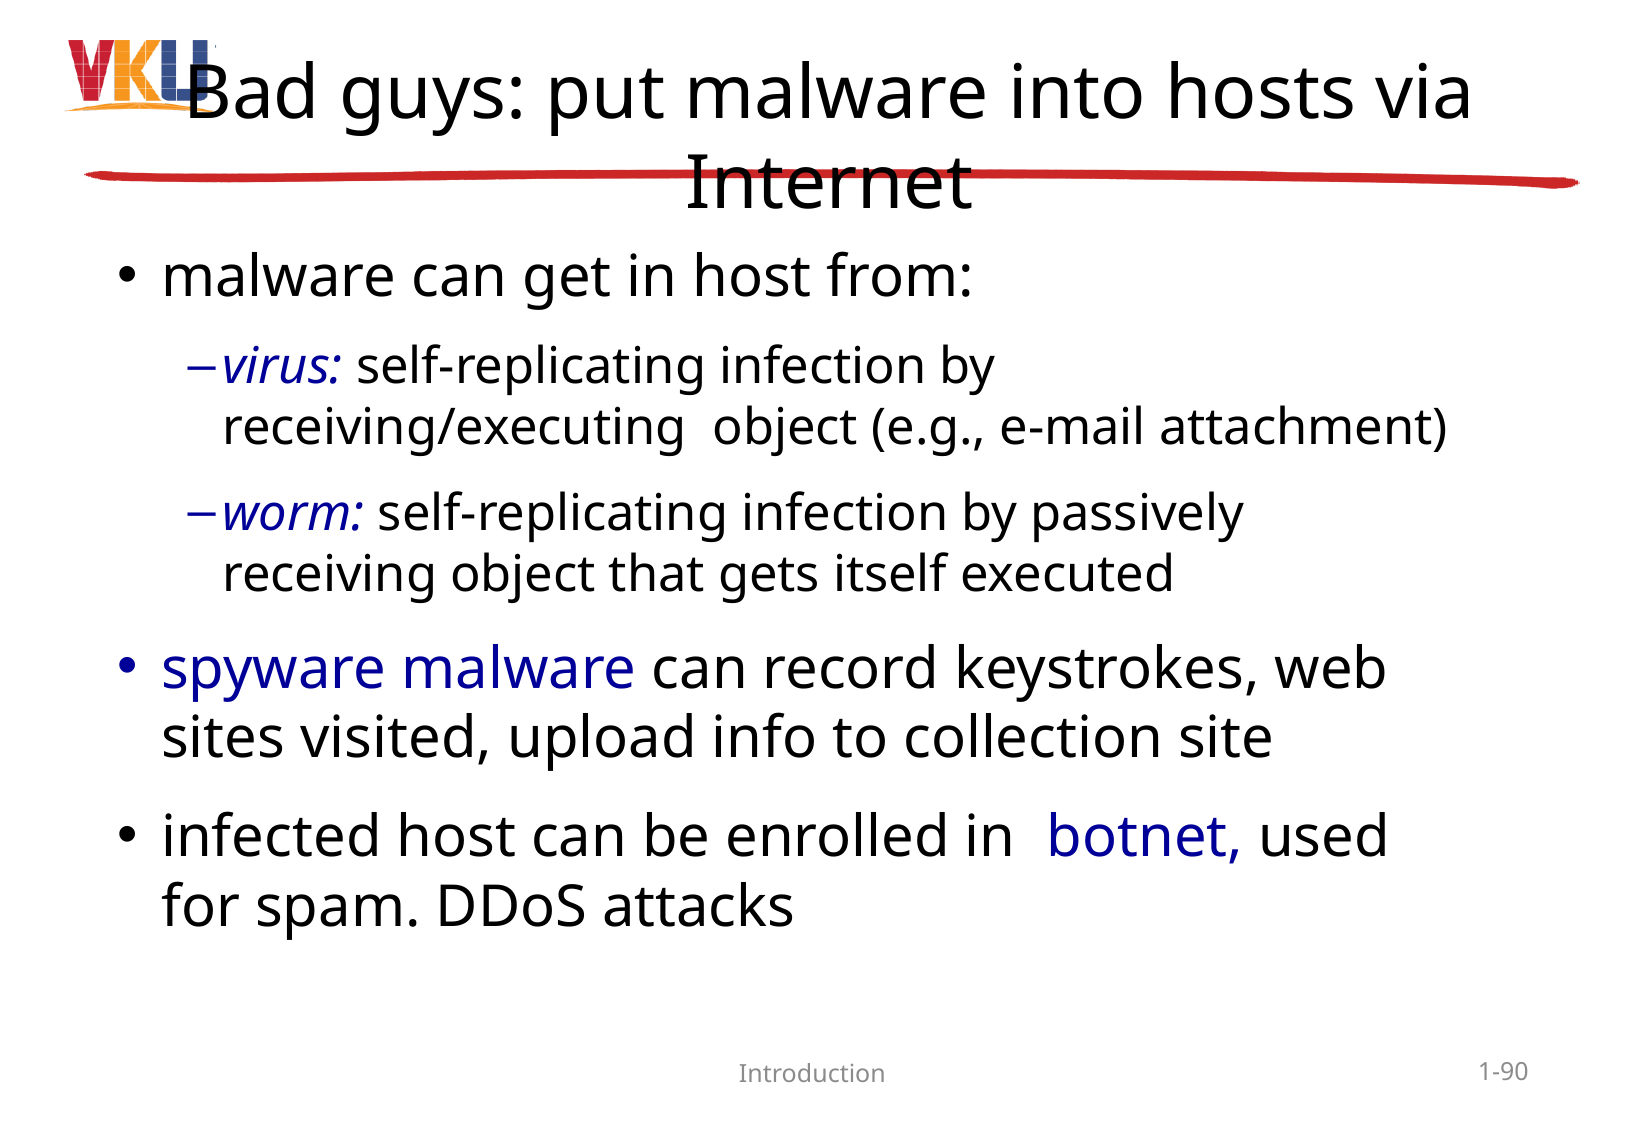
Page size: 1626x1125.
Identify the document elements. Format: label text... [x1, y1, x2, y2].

slide_number 1-90 [1164, 1042, 1544, 1103]
picture [77, 164, 1598, 194]
title Bad guys: put malware into hosts via Internet [30, 63, 1625, 204]
list malware can get in host from: virus: self-replicating infection by receiving/executing object (e.g., e-mail attachment) worm: self-replicating infection by passively receiving object that gets itself executed spyware malware can record keystrokes, web sites visited, upload info to collection site infected host can be enrolled in botnet, used for spam. DDoS attacks [102, 230, 1473, 1014]
picture [54, 27, 222, 63]
footer Introduction [555, 1042, 1070, 1103]
